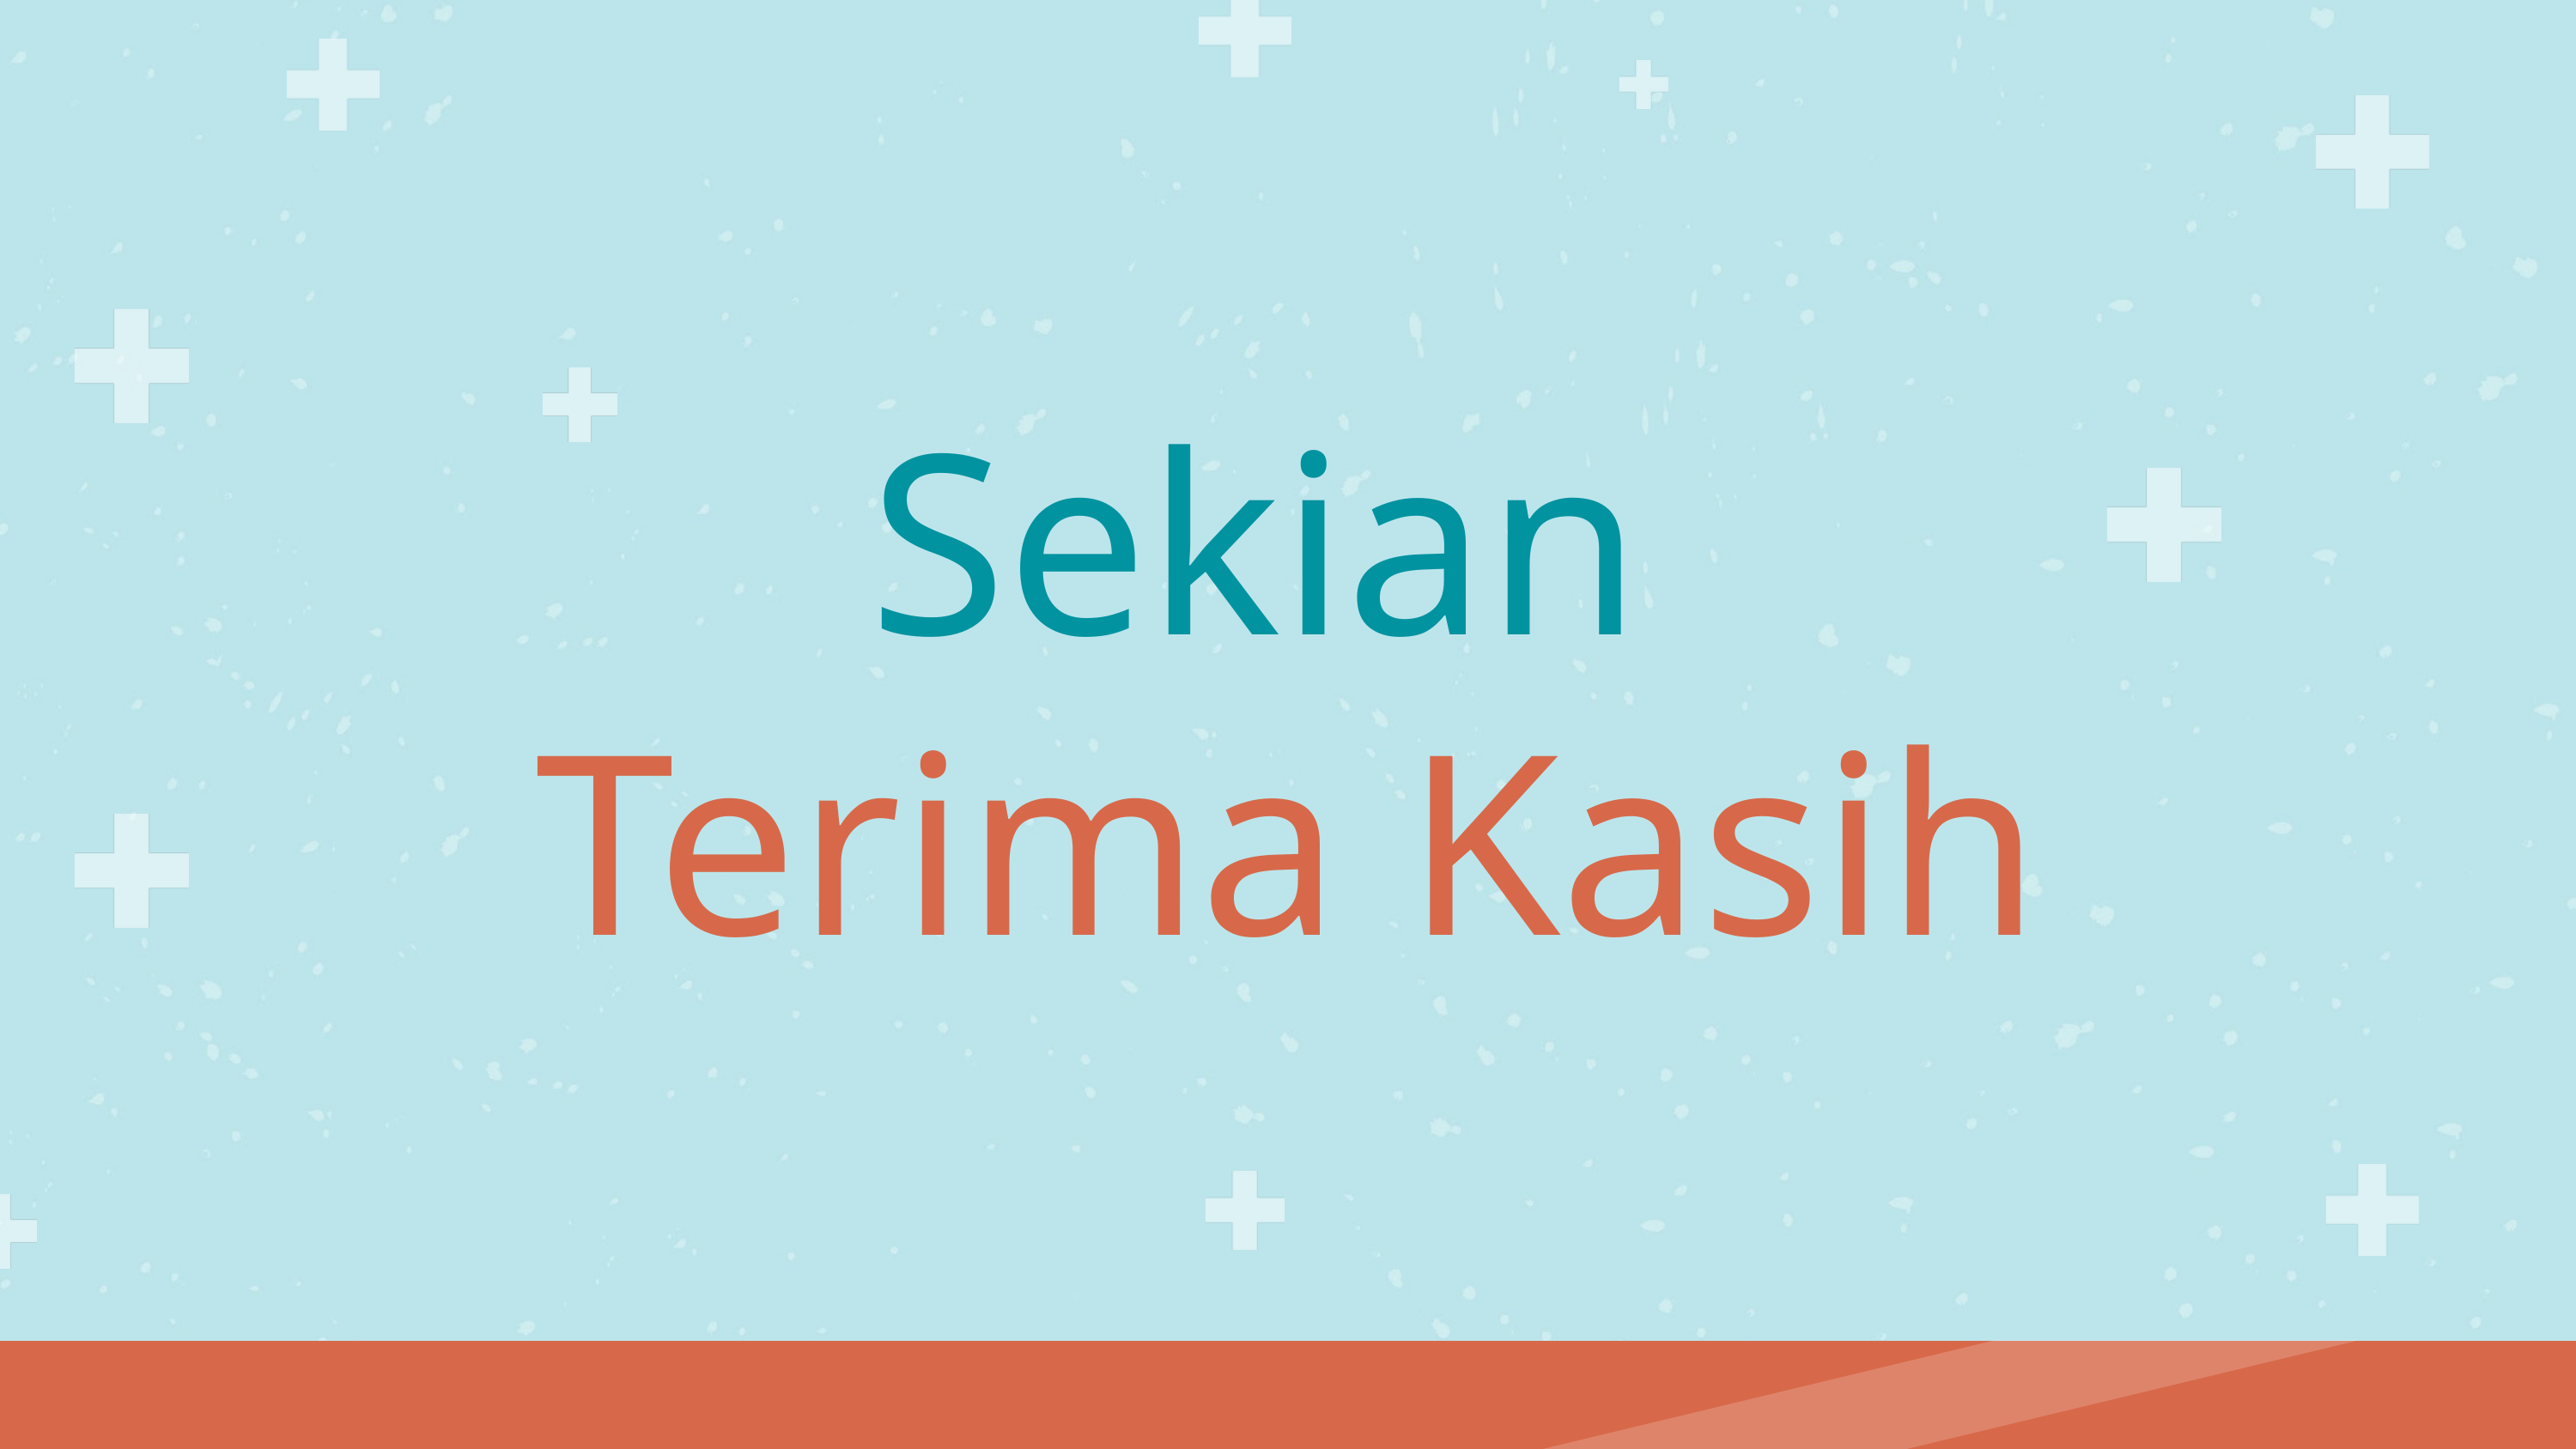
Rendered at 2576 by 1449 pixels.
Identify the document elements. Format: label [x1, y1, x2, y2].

picture [0, 0, 2576, 1340]
text_box [2362, 1340, 2576, 1449]
text_box [1526, 1339, 2361, 1449]
text_box [0, 1340, 1524, 1449]
